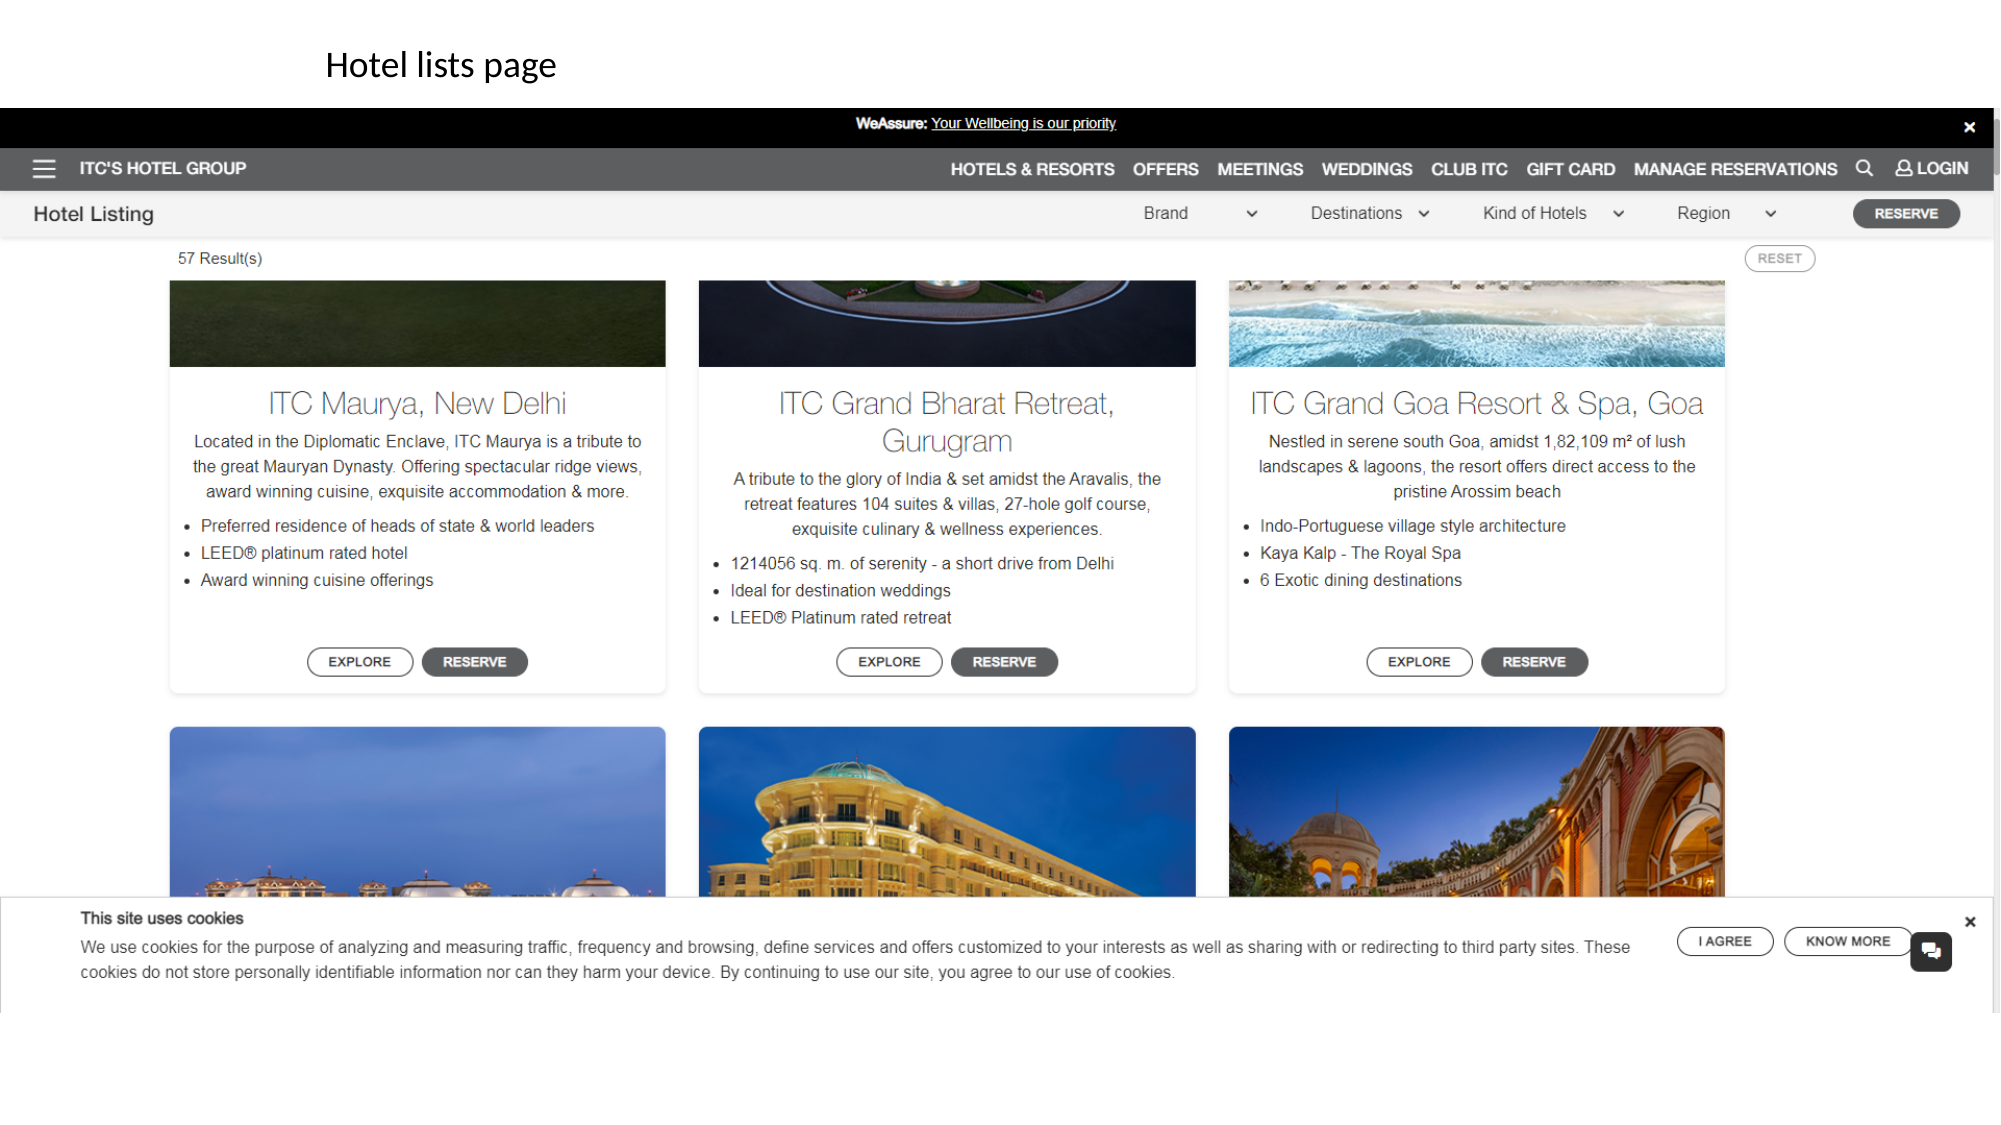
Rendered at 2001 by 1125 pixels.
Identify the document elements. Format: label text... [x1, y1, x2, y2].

text_box Hotel lists page [310, 32, 932, 93]
picture [0, 108, 2000, 1013]
